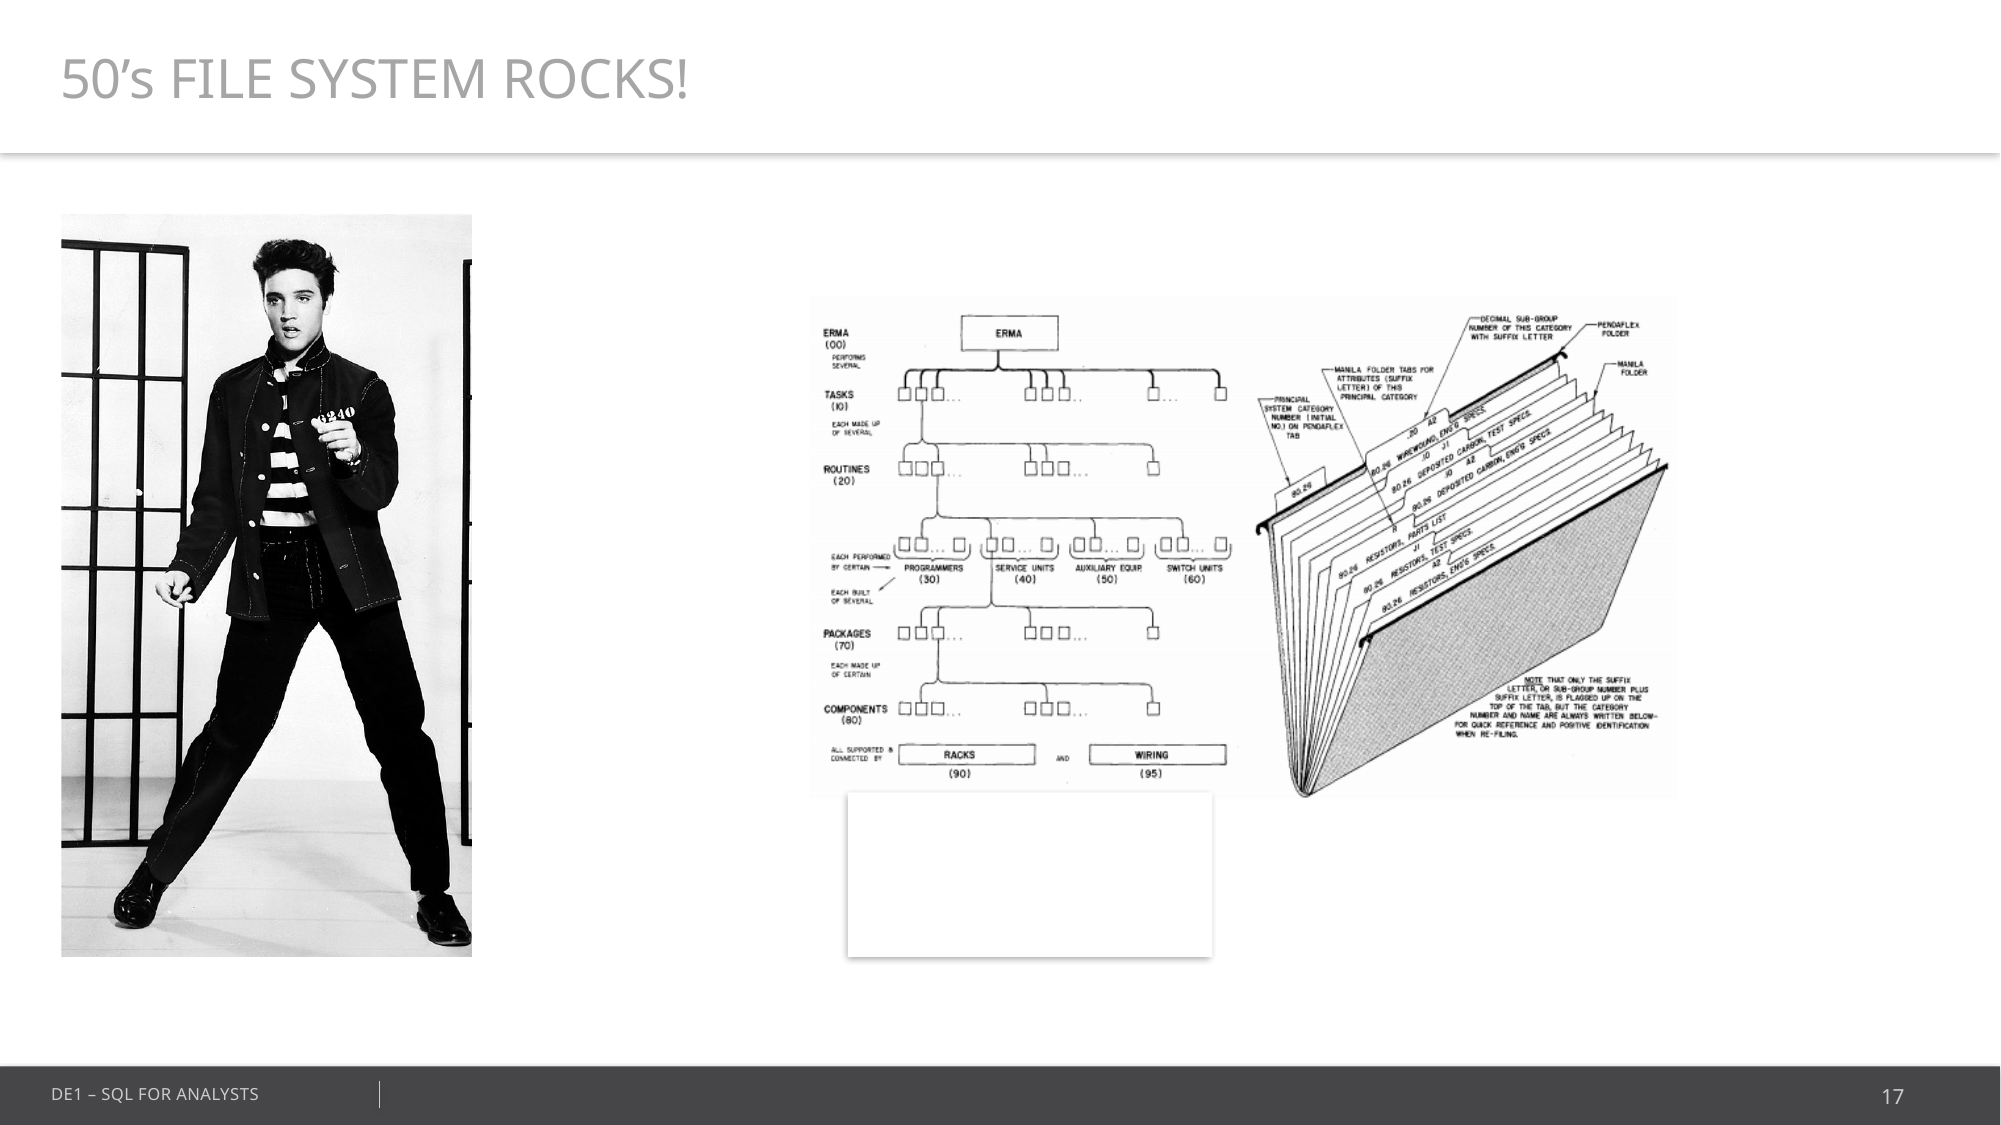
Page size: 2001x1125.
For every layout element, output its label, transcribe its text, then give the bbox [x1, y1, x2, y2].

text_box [809, 296, 1677, 958]
picture [61, 213, 473, 958]
list 50’s FILE SYSTEM ROCKS! [0, 0, 2000, 153]
